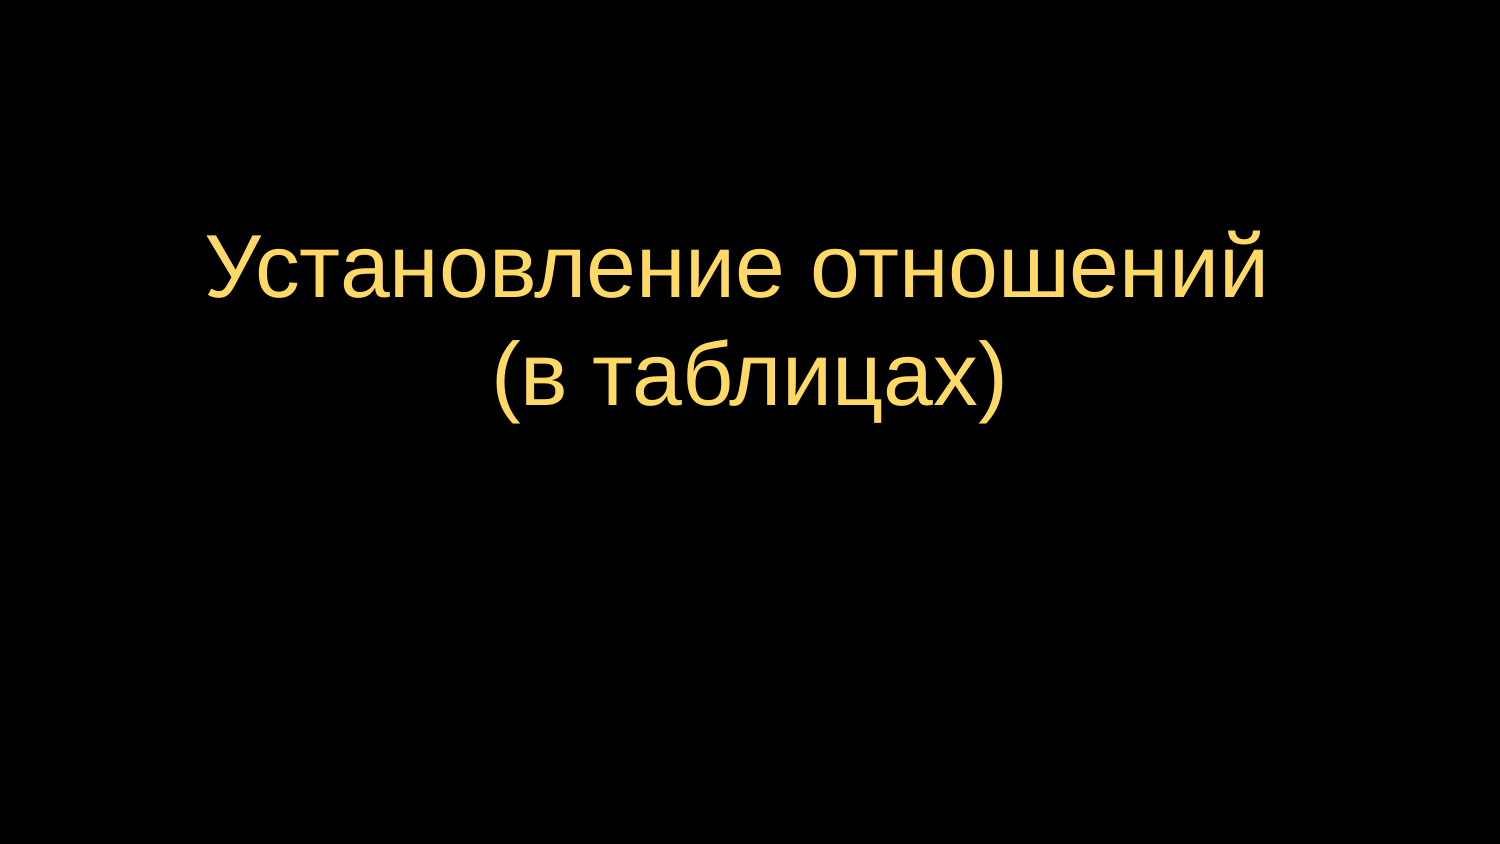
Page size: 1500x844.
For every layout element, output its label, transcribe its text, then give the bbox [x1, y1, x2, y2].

title Установление отношений (в таблицах) [106, 141, 1393, 427]
